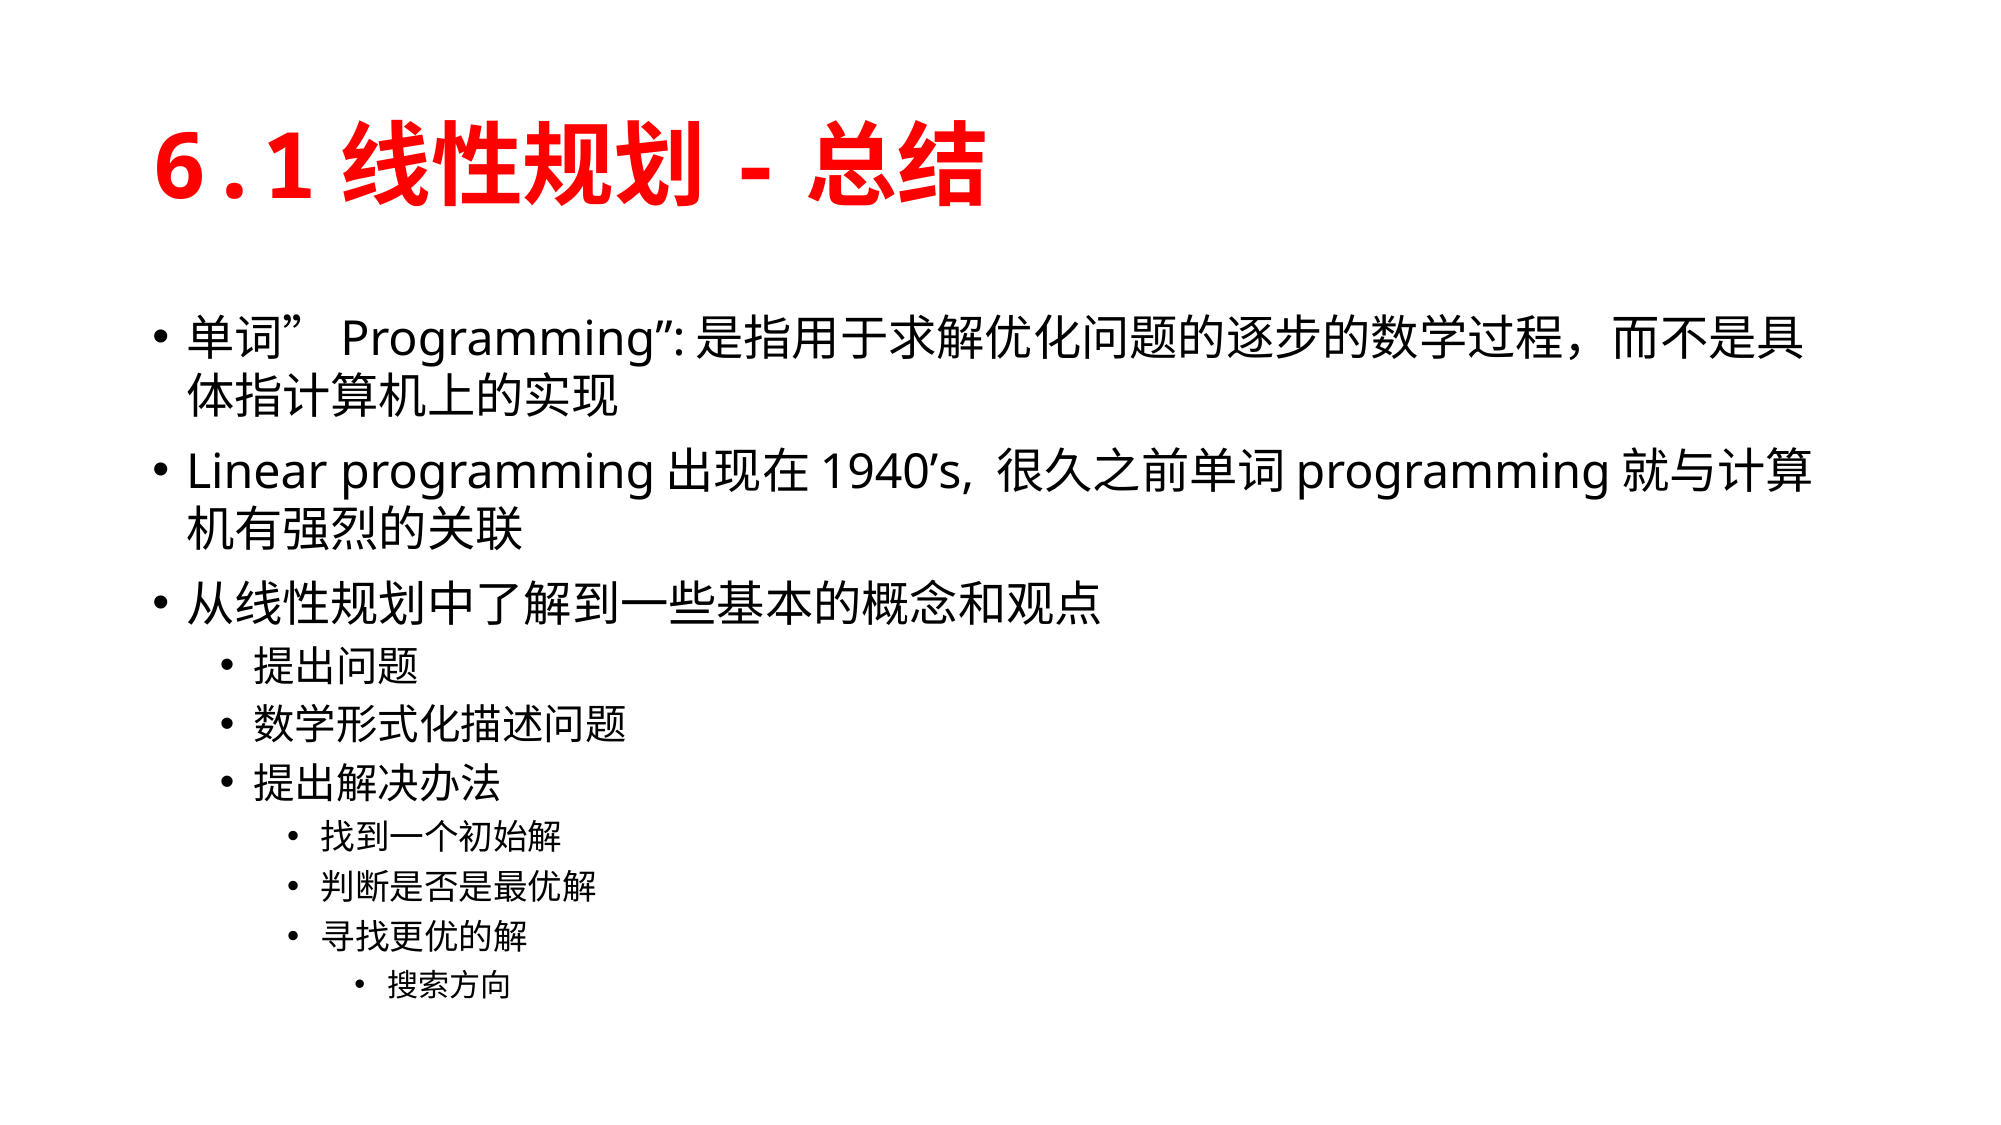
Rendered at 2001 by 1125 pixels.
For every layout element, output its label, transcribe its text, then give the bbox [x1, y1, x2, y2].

title 6.1线性规划-总结 [137, 59, 1863, 278]
list 单词”Programming”:是指用于求解优化问题的逐步的数学过程，而不是具体指计算机上的实现 Linear programming出现在1940’s, 很久之前单词programming就与计算机有强烈的关联 从线性规划中了解到一些基本的概念和观点 提出问题 数学形式化描述问题 提出解决办法 找到一个初始解 判断是否是最优解 寻找更优的解 搜索方向 [137, 299, 1863, 1014]
